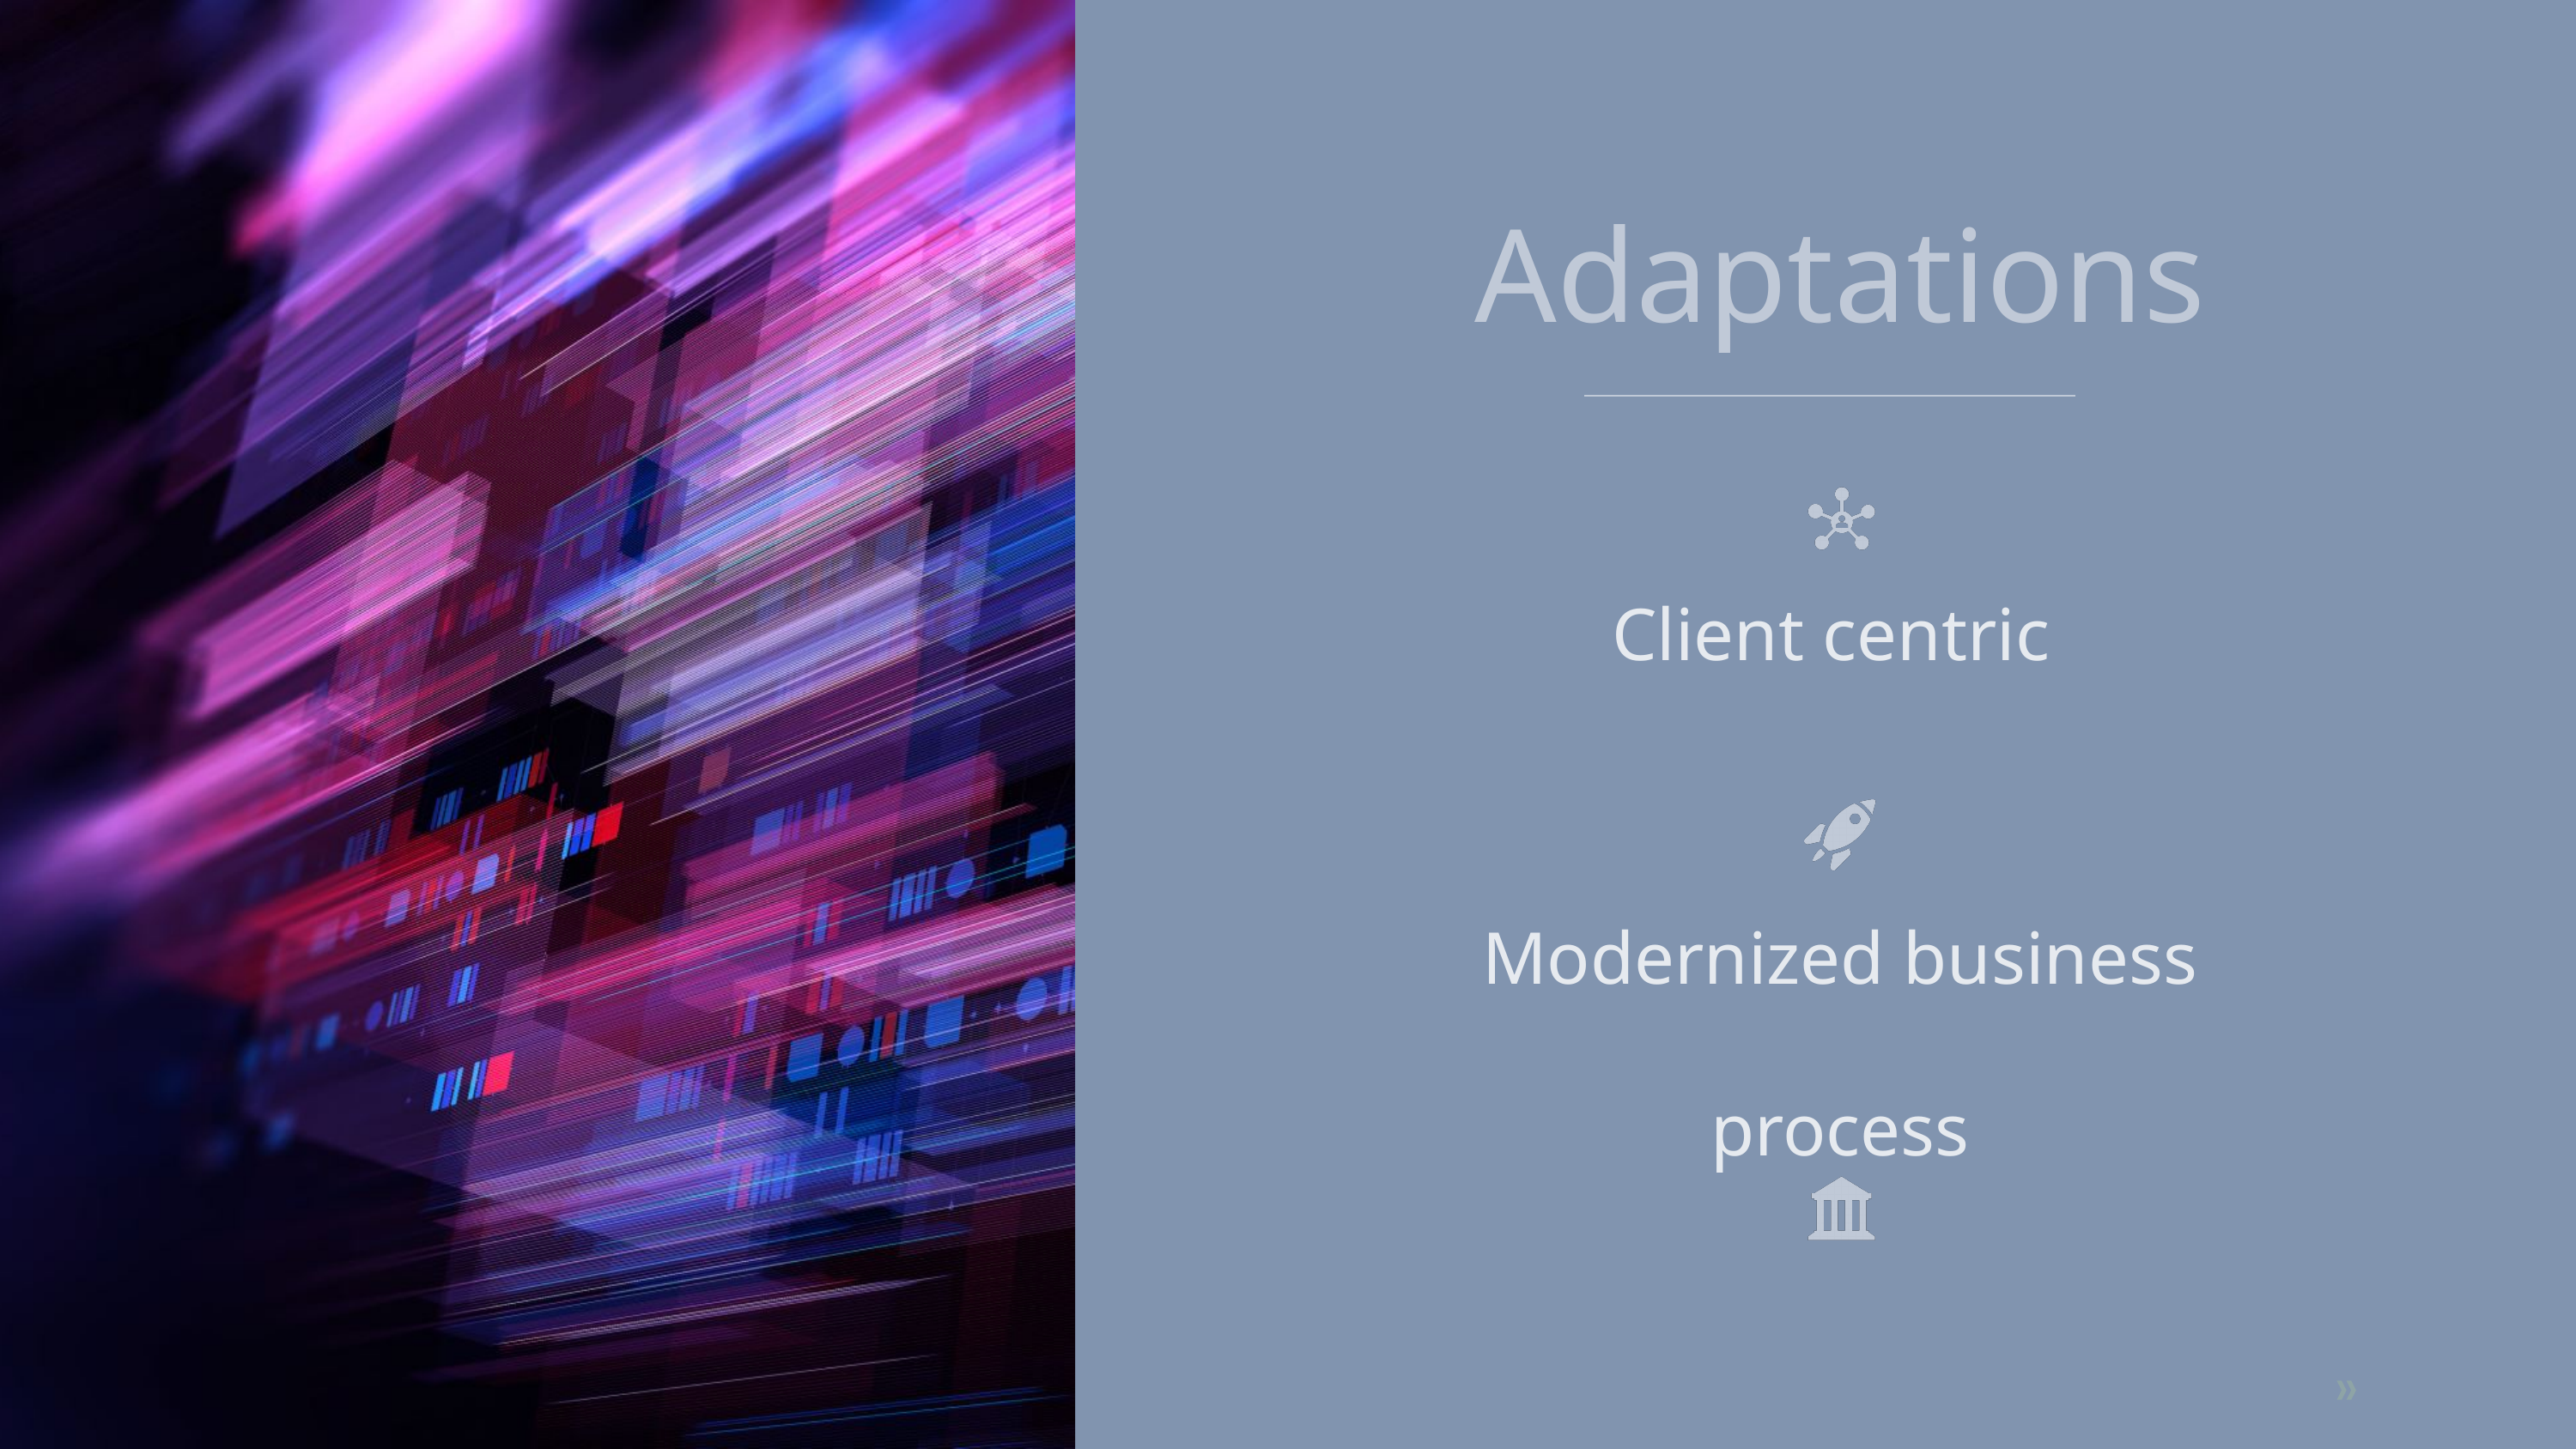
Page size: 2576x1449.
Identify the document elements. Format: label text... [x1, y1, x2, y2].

title Adaptations [1193, 193, 2488, 380]
picture [0, 0, 1076, 1449]
picture [1797, 792, 1882, 877]
picture [1799, 1166, 1884, 1251]
subtitle Client centric Modernized business process Transformed governance [1363, 502, 2318, 1199]
picture [1799, 476, 1884, 561]
